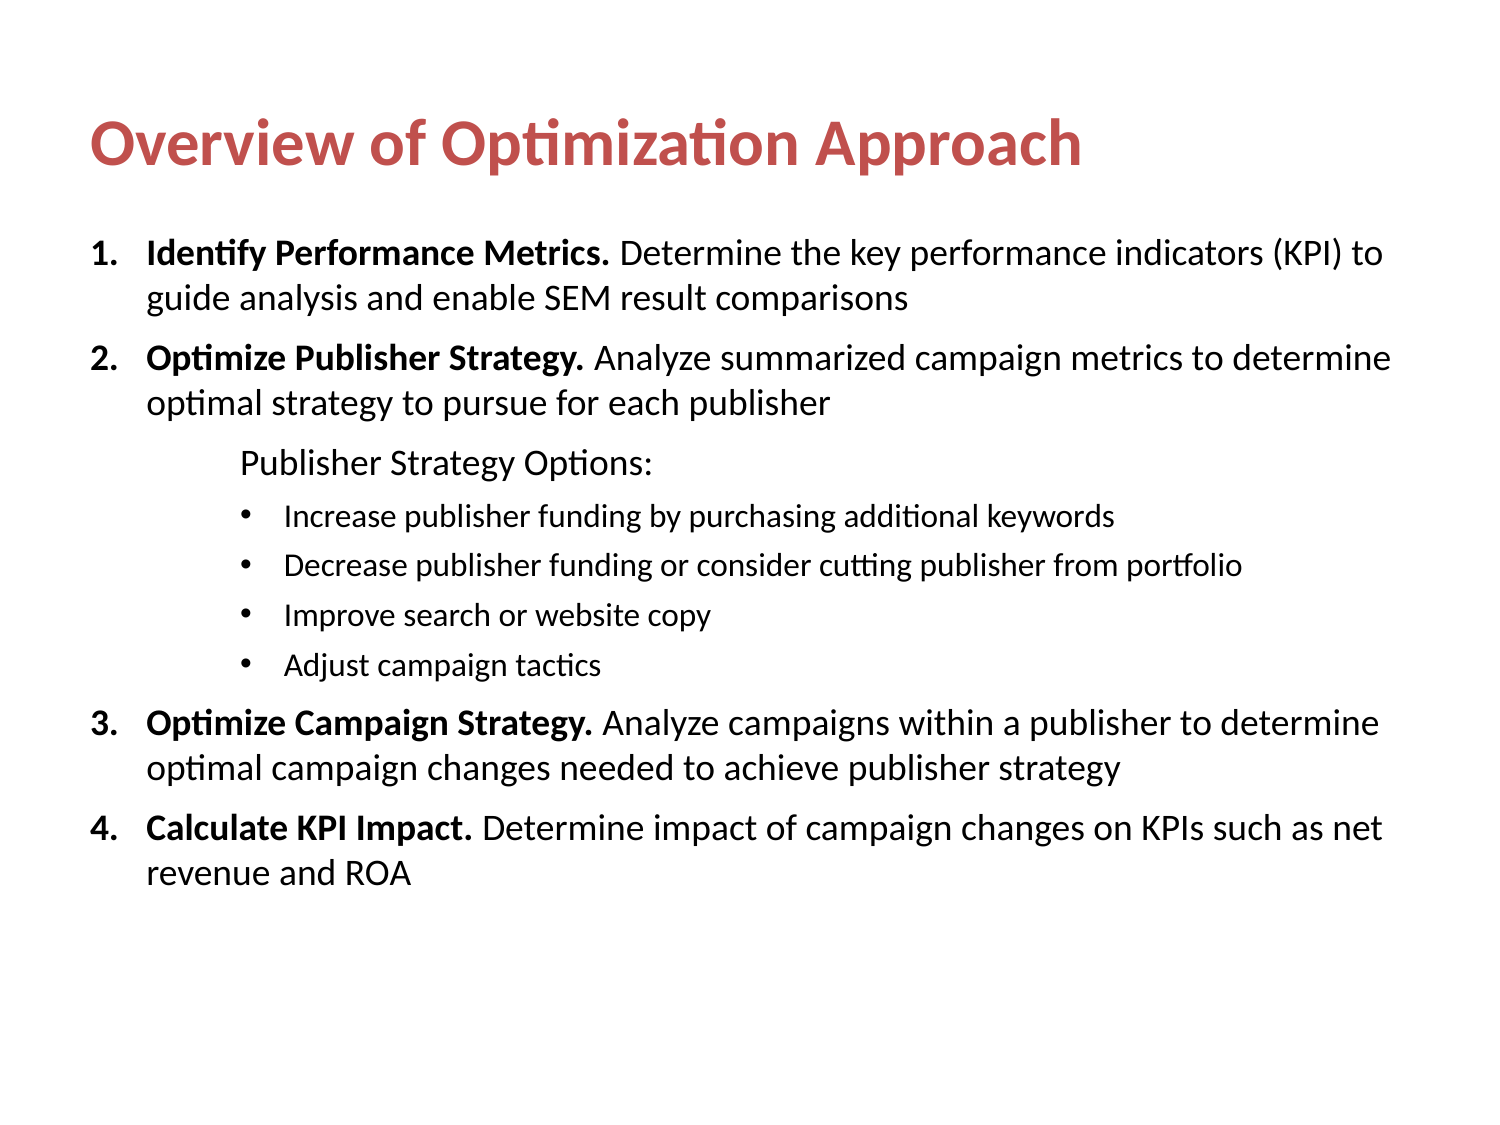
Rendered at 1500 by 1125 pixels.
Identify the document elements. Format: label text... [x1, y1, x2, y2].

list Identify Performance Metrics. Determine the key performance indicators (KPI) to guide analysis and enable SEM result comparisons Optimize Publisher Strategy. Analyze summarized campaign metrics to determine optimal strategy to pursue for each publisher Publisher Strategy Options: Increase publisher funding by purchasing additional keywords Decrease publisher funding or consider cutting publisher from portfolio Improve search or website copy Adjust campaign tactics Optimize Campaign Strategy. Analyze campaigns within a publisher to determine optimal campaign changes needed to achieve publisher strategy Calculate KPI Impact. Determine impact of campaign changes on KPIs such as net revenue and ROA [75, 220, 1425, 1005]
title Overview of Optimization Approach [75, 45, 1425, 220]
